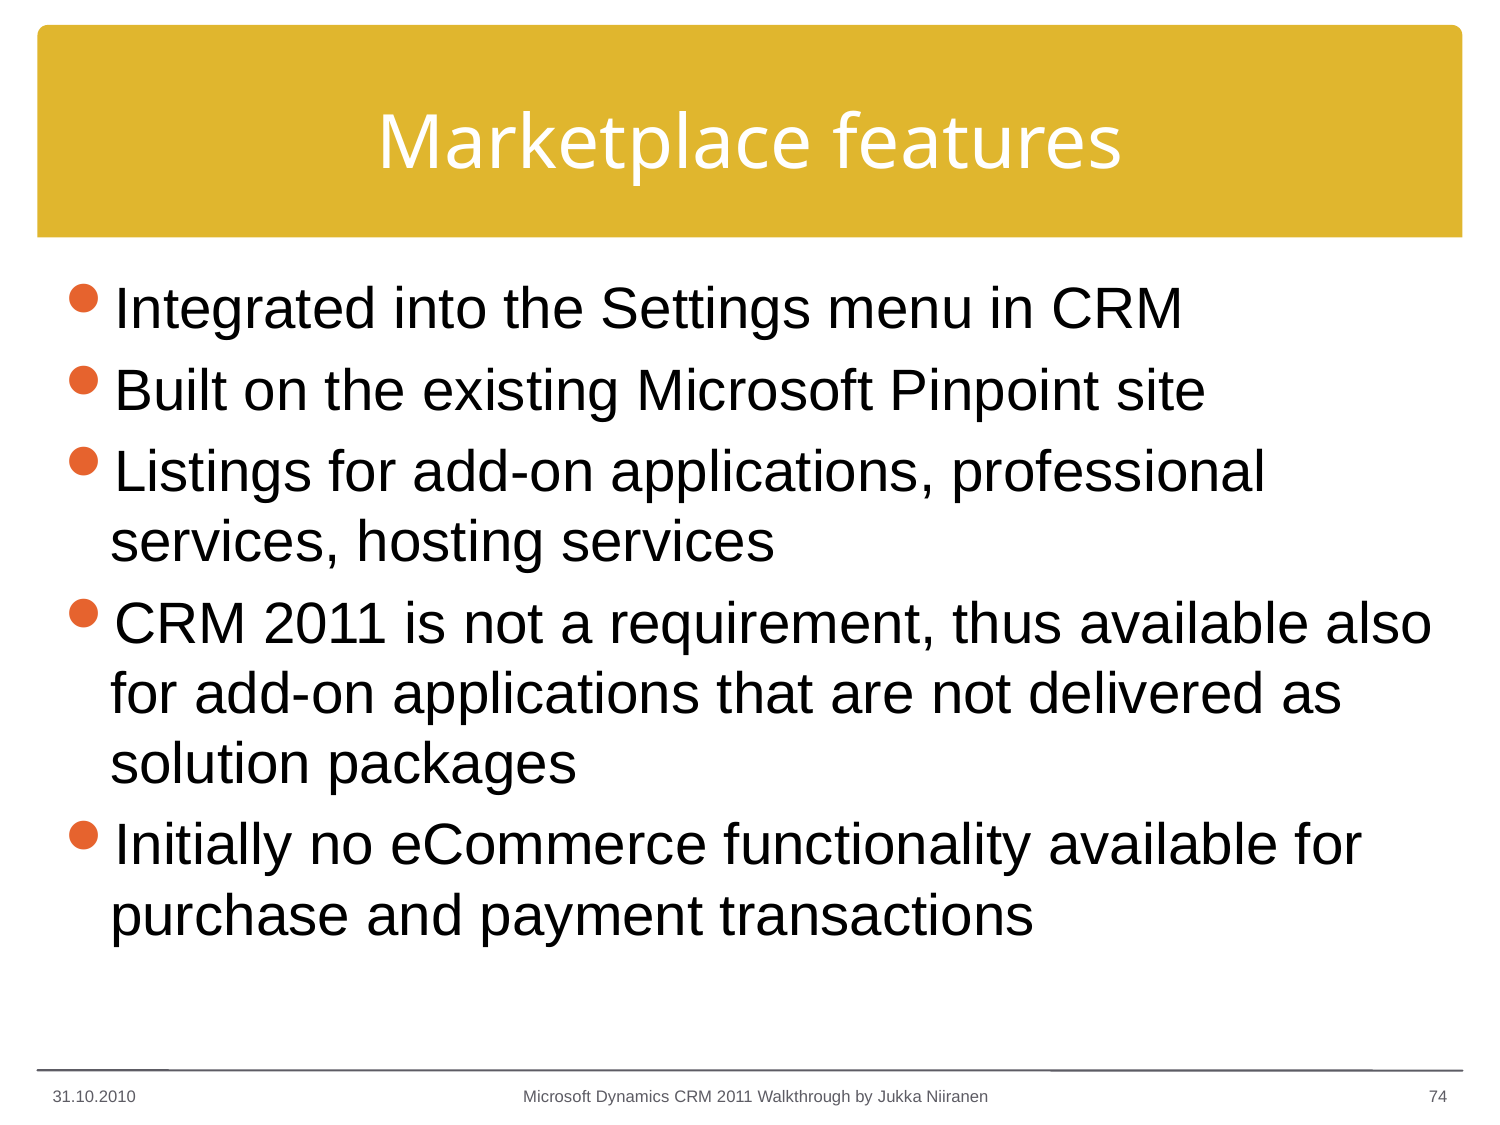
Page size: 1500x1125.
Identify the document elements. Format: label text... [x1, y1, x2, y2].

footer Microsoft Dynamics CRM 2011 Walkthrough by Jukka Niiranen [474, 1069, 1038, 1123]
title Marketplace features [50, 45, 1450, 233]
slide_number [37, 1069, 388, 1123]
list Integrated into the Settings menu in CRM Built on the existing Microsoft Pinpoint site Listings for add-on applications, professional services, hosting services CRM 2011 is not a requirement, thus available also for add-on applications that are not delivered as solution packages Initially no eCommerce functionality available for purchase and payment transactions [50, 262, 1450, 1050]
slide_number 74 [1112, 1069, 1463, 1123]
